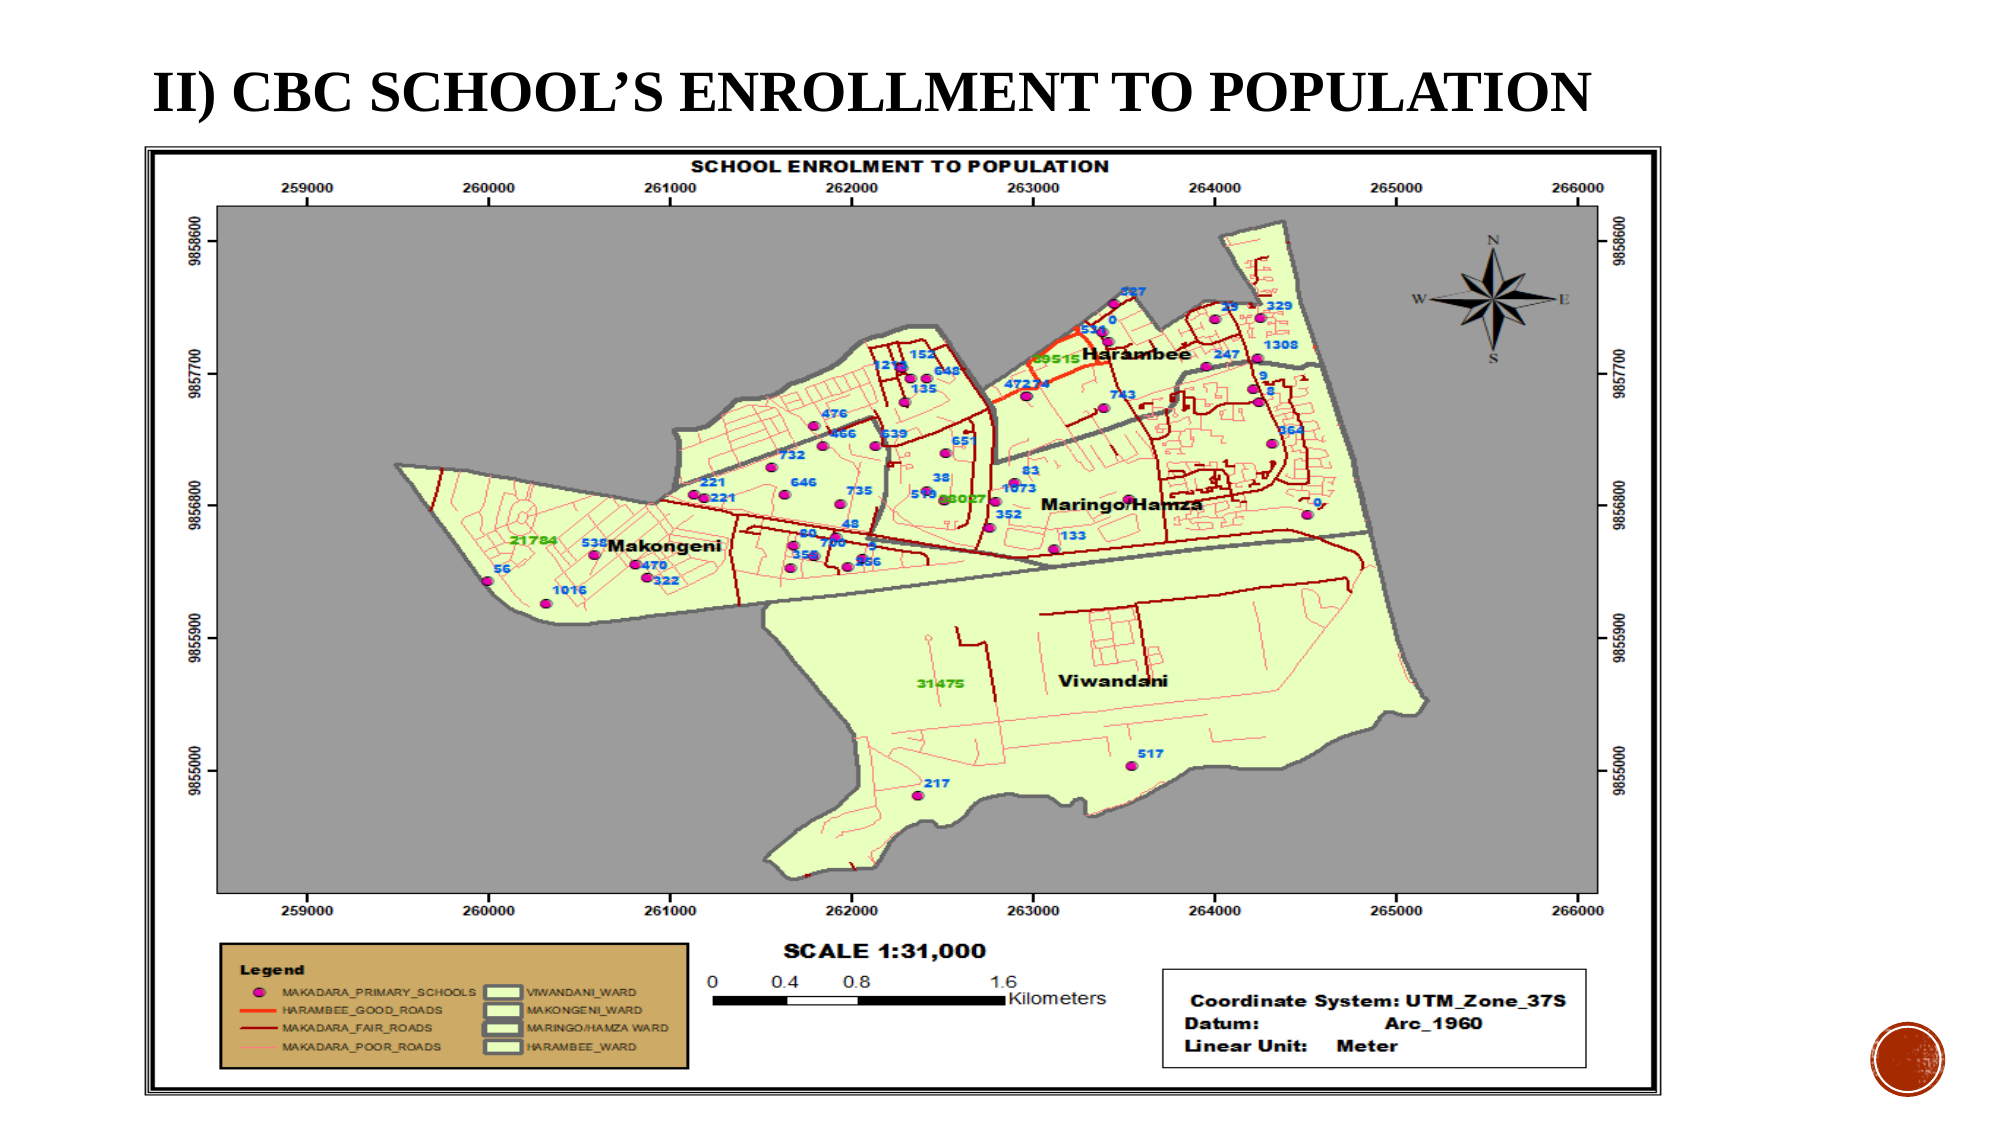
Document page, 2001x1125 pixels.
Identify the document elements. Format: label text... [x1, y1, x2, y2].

title ii) CBC school’s enrollment to population [137, 22, 1863, 163]
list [124, 148, 1662, 1107]
